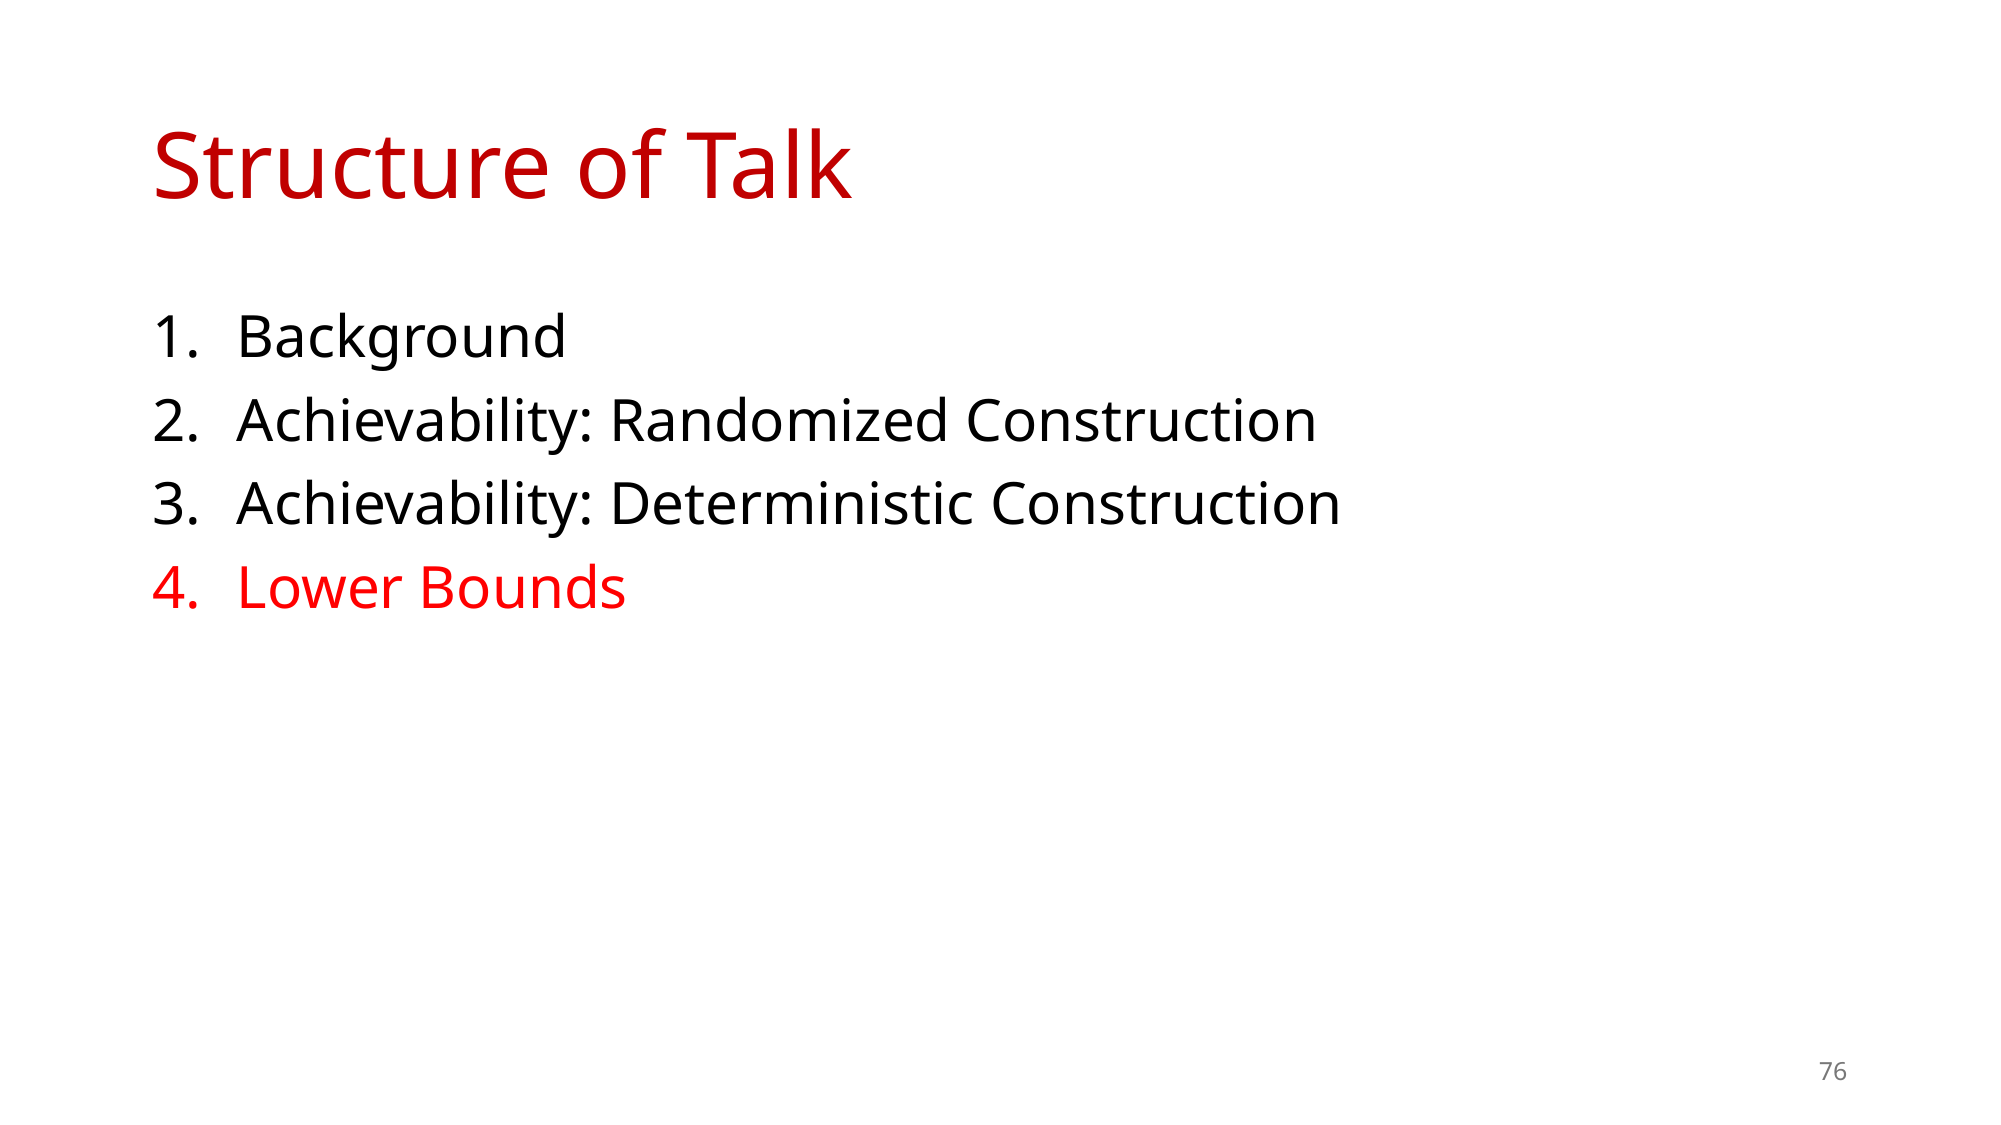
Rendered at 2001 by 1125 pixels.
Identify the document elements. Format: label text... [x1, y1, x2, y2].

slide_number 76 [1412, 1042, 1863, 1103]
title Structure of Talk [137, 59, 1863, 278]
list Background Achievability: Randomized Construction Achievability: Deterministic Construction Lower Bounds [137, 299, 1863, 1014]
